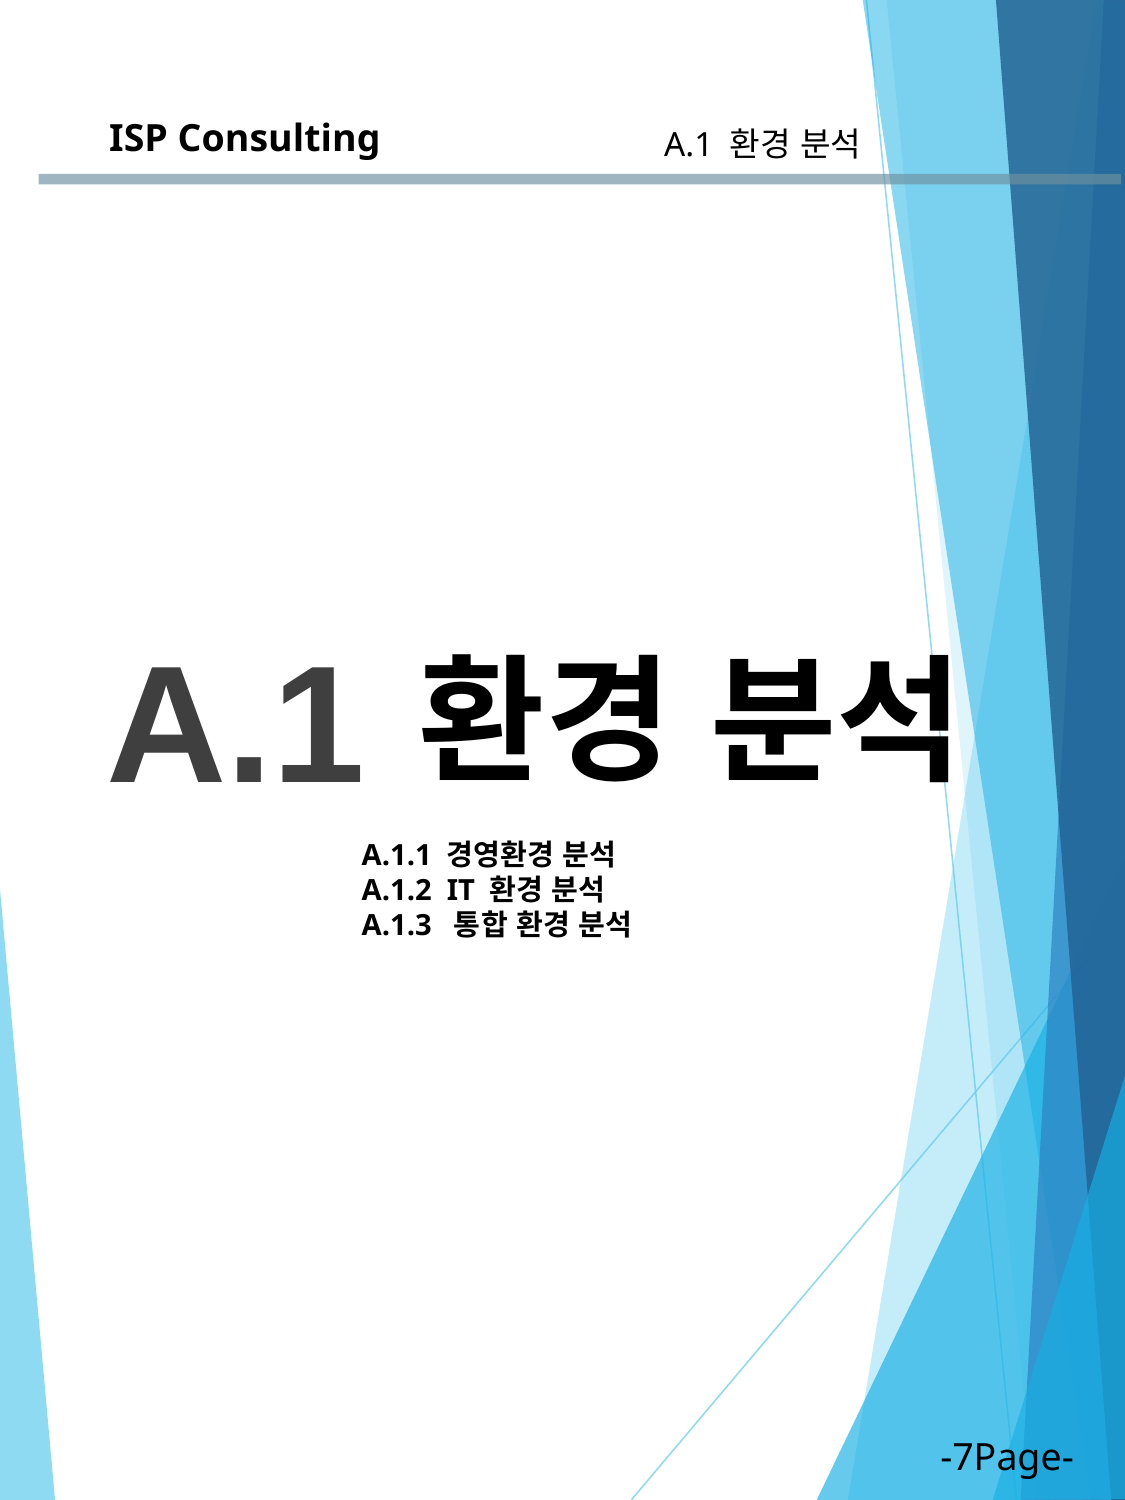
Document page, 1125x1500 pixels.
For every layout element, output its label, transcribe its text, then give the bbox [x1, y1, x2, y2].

text_box A.1 환경 분석 [649, 115, 877, 171]
text_box A.1.1 경영환경 분석 A.1.2 IT 환경 분석 A.1.3 통합 환경 분석 [281, 828, 953, 949]
text_box -7Page- [925, 1425, 1089, 1485]
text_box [89, 607, 1053, 826]
text_box ISP Consulting [94, 106, 396, 167]
